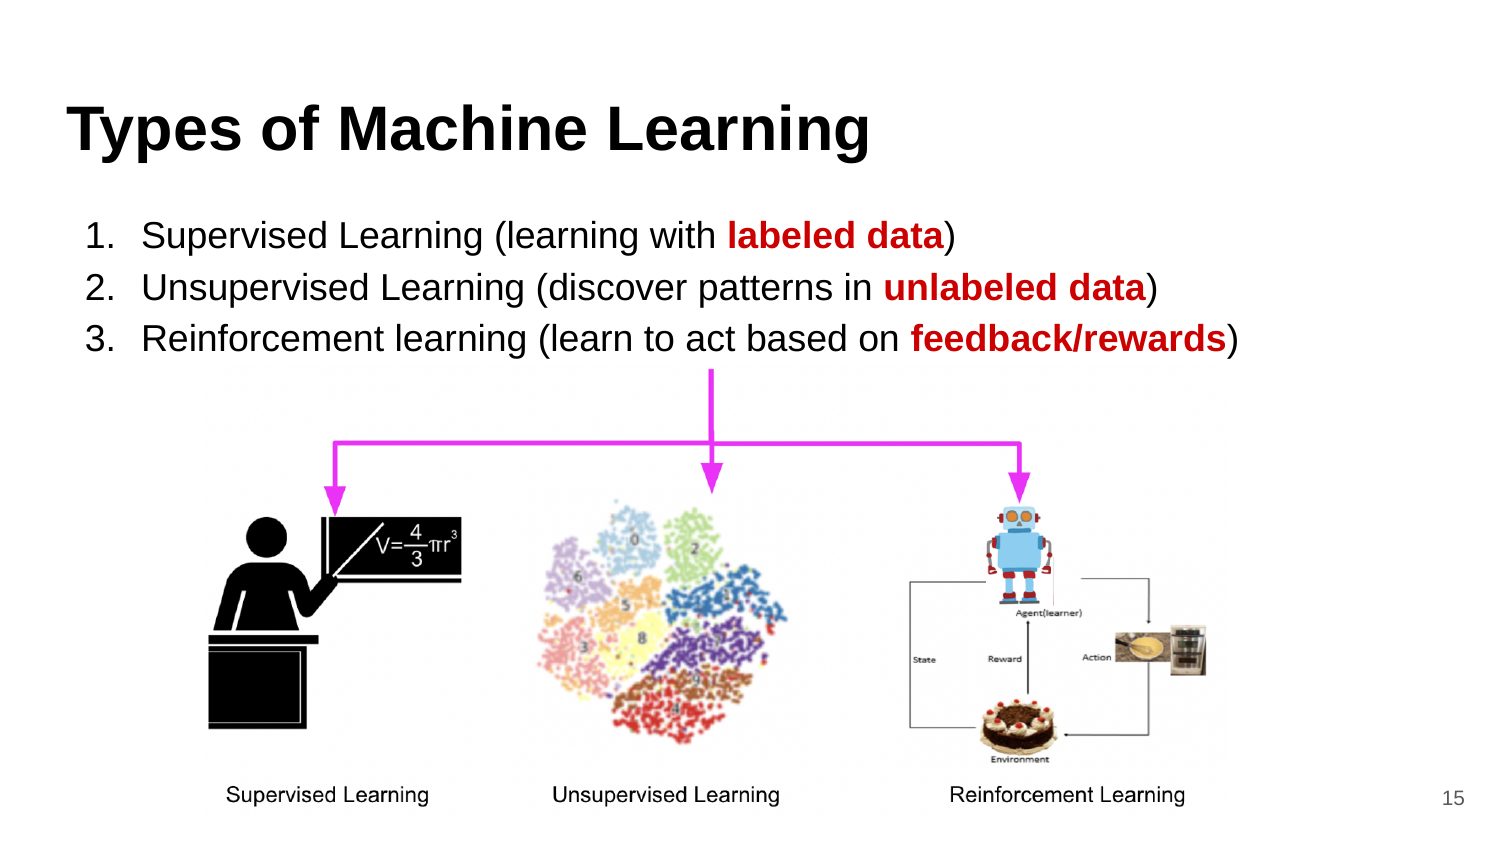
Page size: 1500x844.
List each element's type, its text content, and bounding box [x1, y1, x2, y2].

title Types of Machine Learning [51, 72, 1449, 167]
picture [205, 363, 1227, 823]
slide_number ‹#› [1389, 764, 1480, 830]
list Supervised Learning (learning with labeled data) Unsupervised Learning (discover patterns in unlabeled data) Reinforcement learning (learn to act based on feedback/rewards) [51, 189, 1449, 750]
